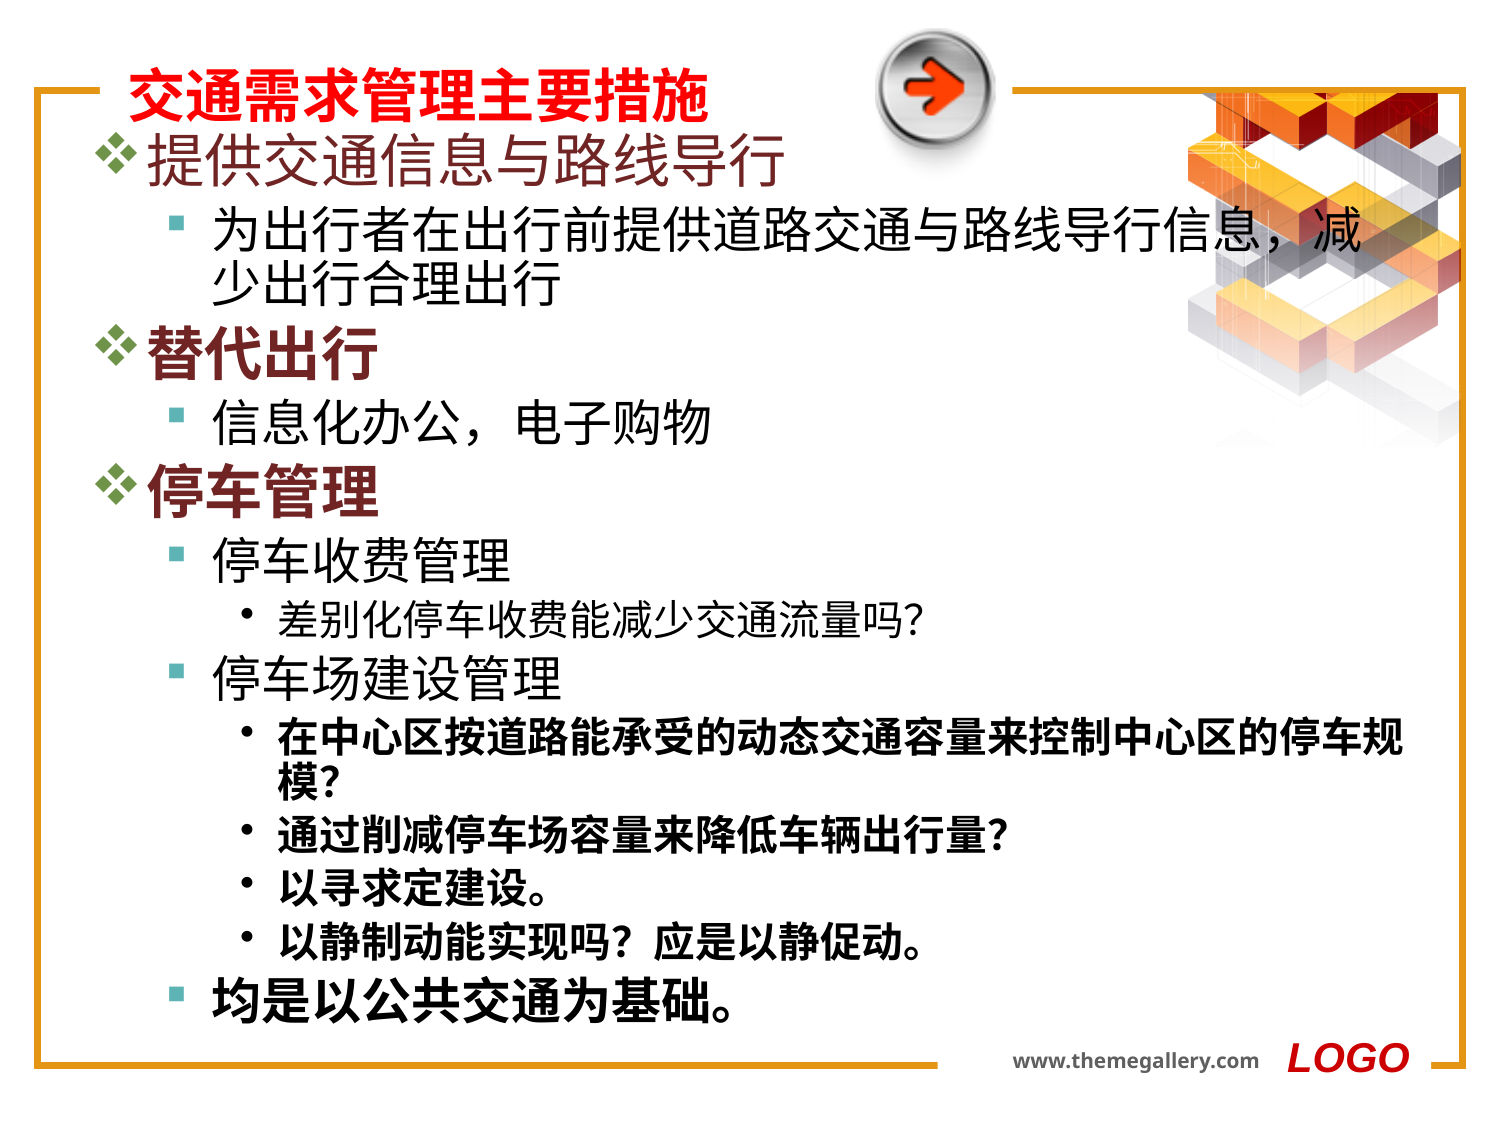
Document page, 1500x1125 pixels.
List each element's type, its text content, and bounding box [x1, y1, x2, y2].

title 交通需求管理主要措施 [112, 47, 876, 124]
list 提供交通信息与路线导行 为出行者在出行前提供道路交通与路线导行信息，减少出行合理出行 替代出行 信息化办公，电子购物 停车管理 停车收费管理 差别化停车收费能减少交通流量吗？ 停车场建设管理 在中心区按道路能承受的动态交通容量来控制中心区的停车规模？ 通过削减停车场容量来降低车辆出行量？ 以寻求定建设。 以静制动能实现吗？应是以静促动。 均是以公共交通为基础。 [74, 124, 1426, 1063]
picture [1187, 93, 1461, 447]
picture [875, 28, 998, 124]
slide_number www.themegallery.com [924, 1063, 1276, 1081]
